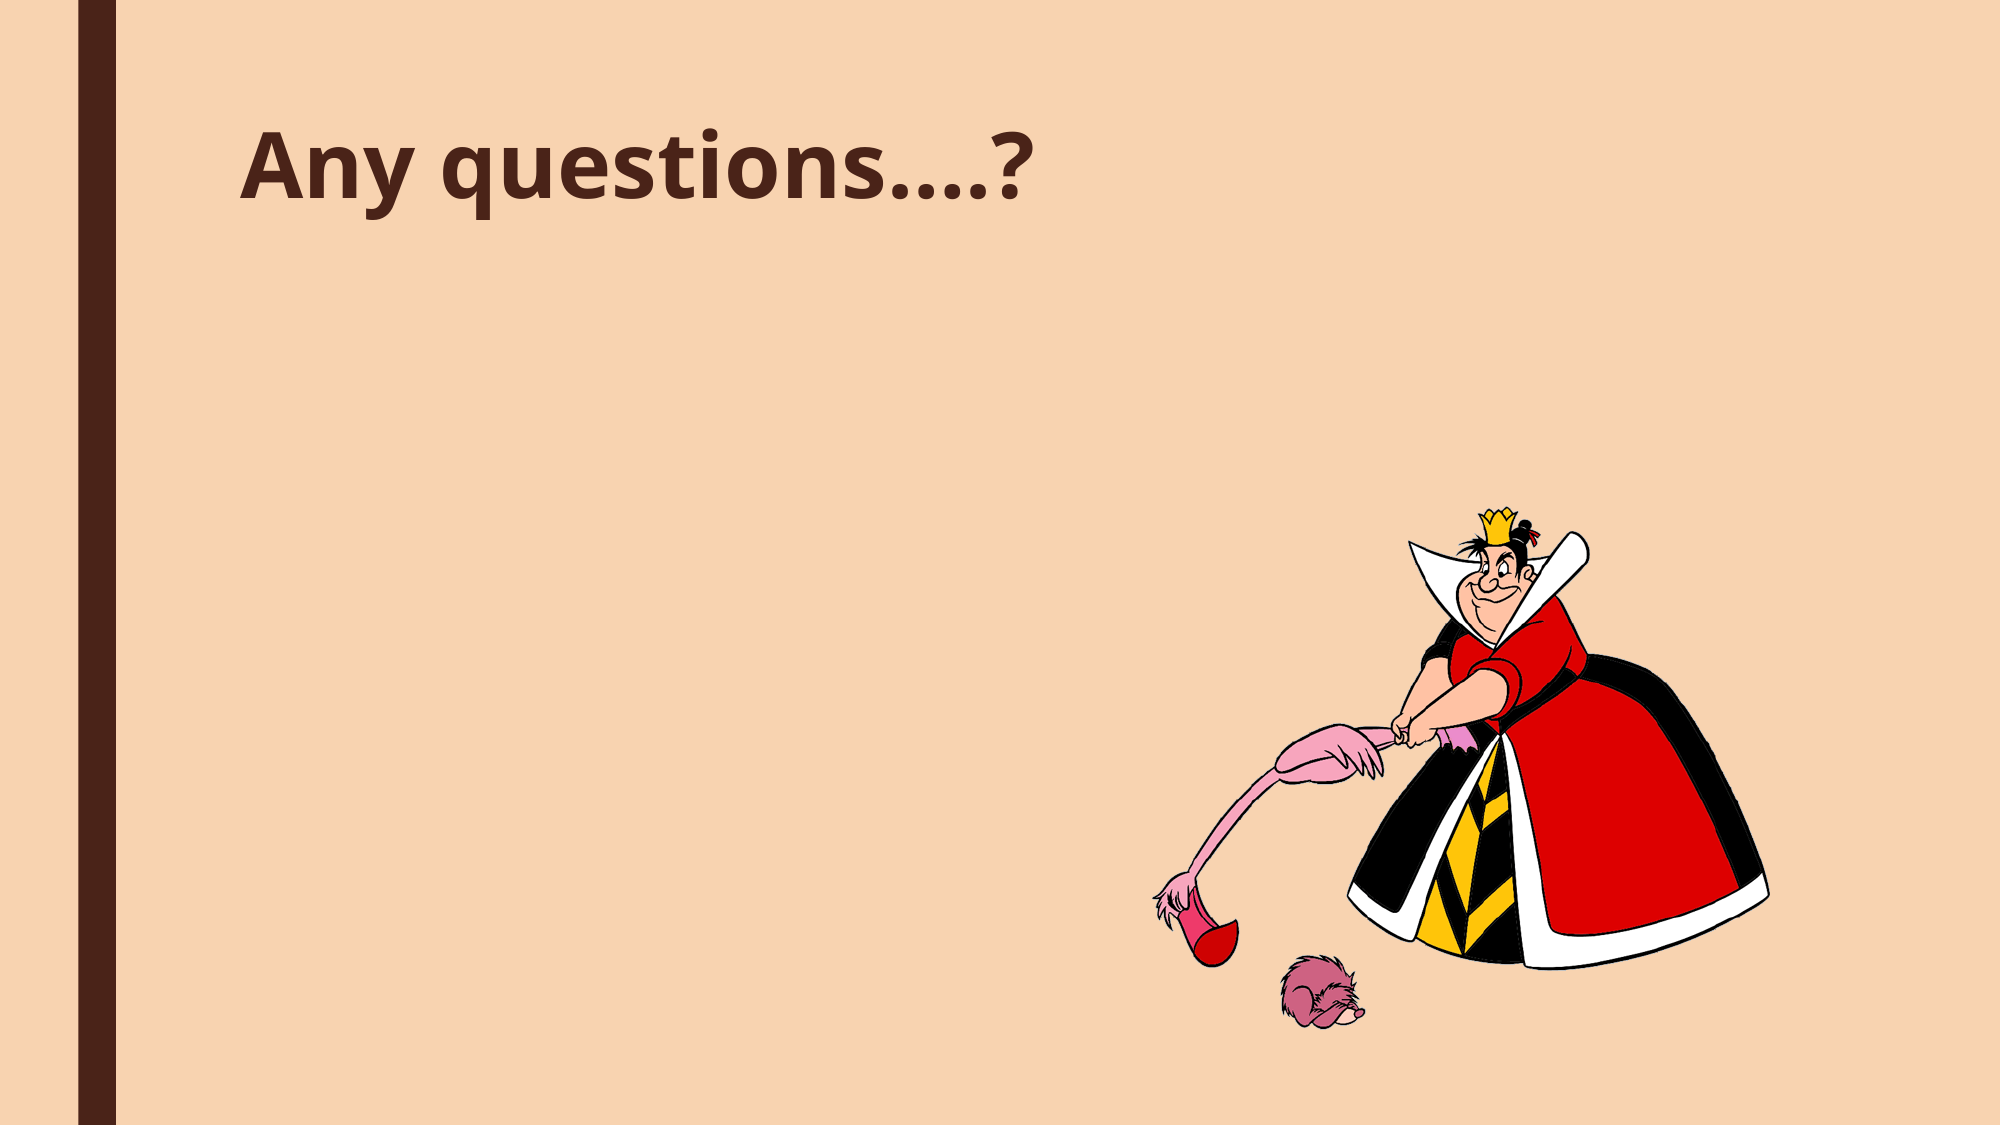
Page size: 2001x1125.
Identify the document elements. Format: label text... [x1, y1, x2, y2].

title Any questions….? [225, 112, 1800, 357]
picture [1135, 506, 1774, 1035]
